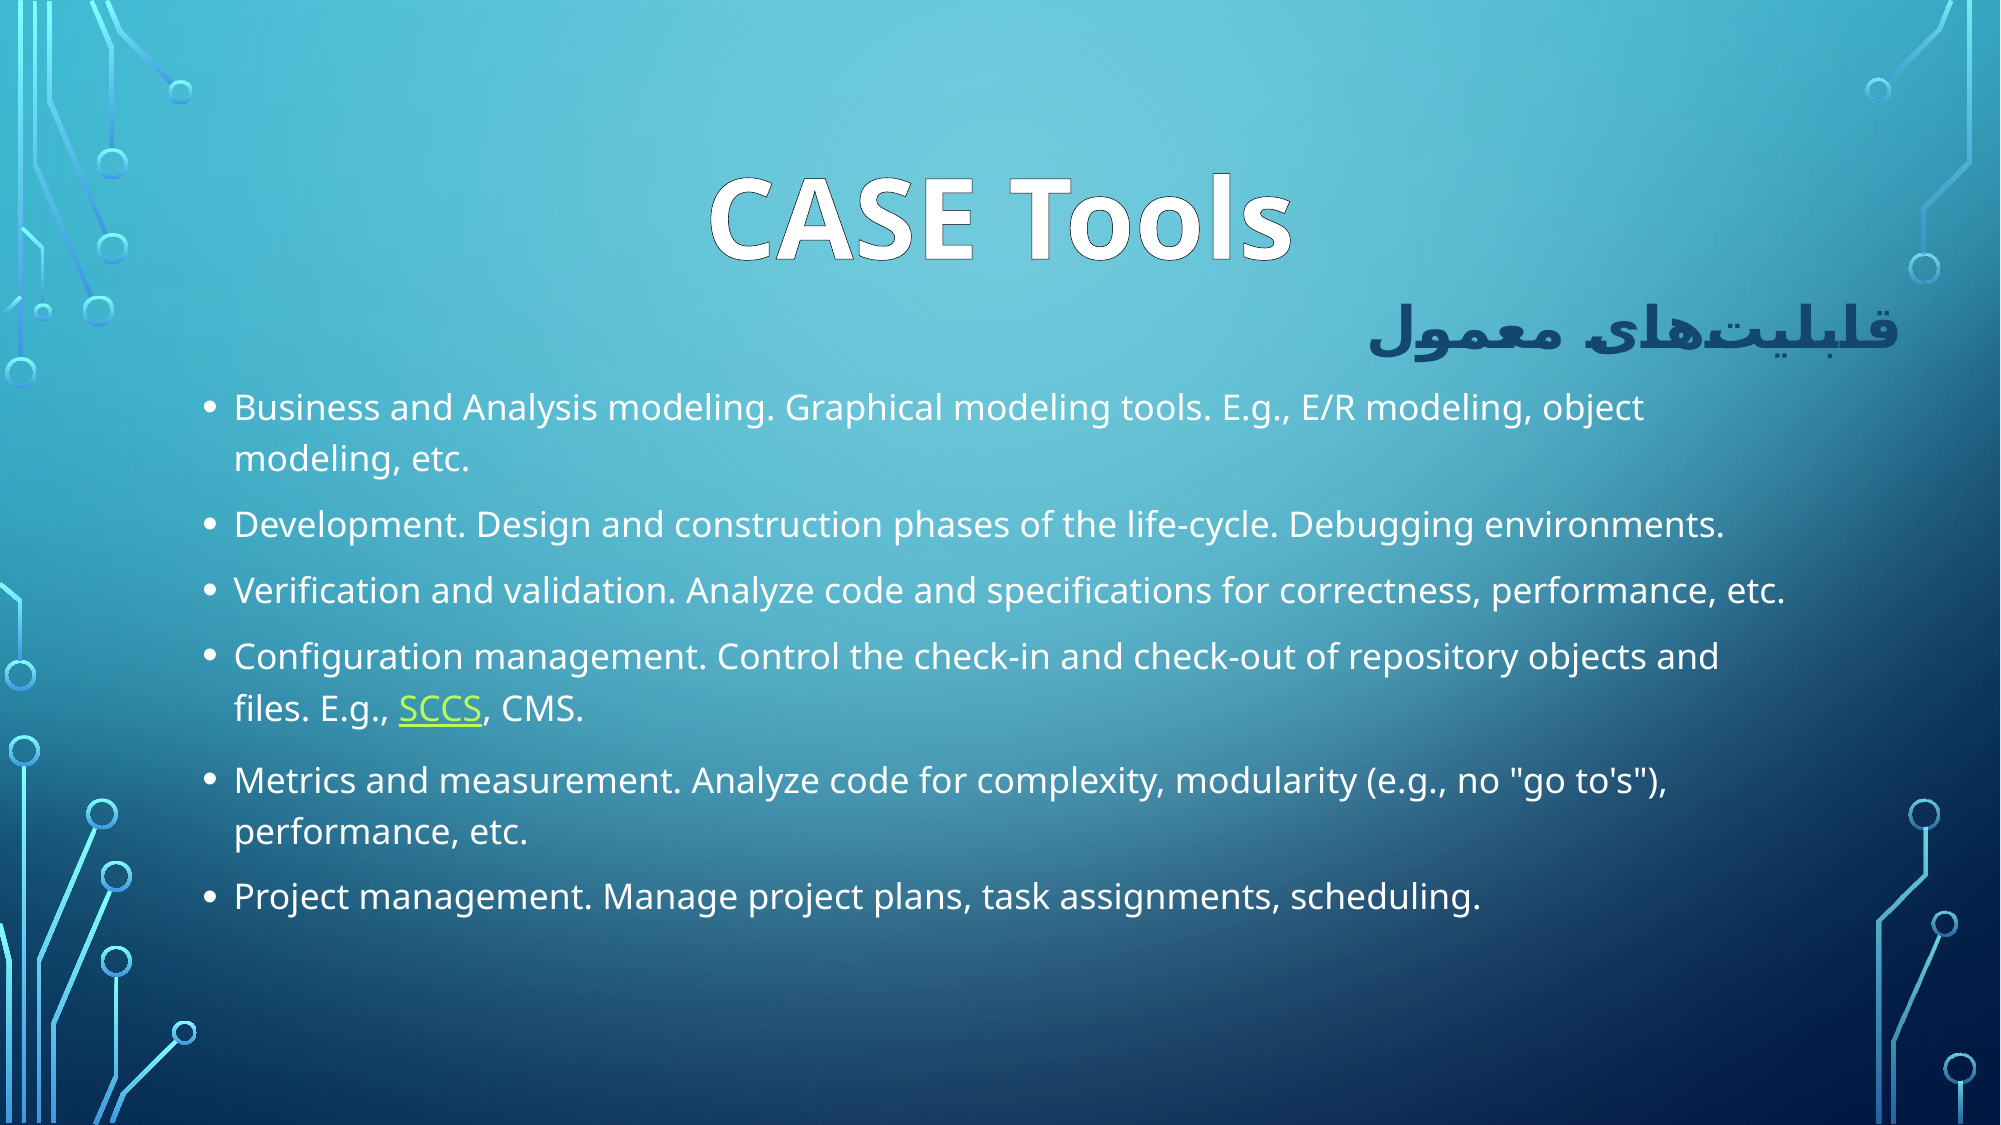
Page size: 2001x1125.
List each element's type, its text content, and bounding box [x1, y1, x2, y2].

text_box قابلیت‌های معمول [1350, 290, 1918, 369]
title CASE Tools [187, 121, 1813, 325]
list Business and Analysis modeling. Graphical modeling tools. E.g., E/R modeling, object modeling, etc. Development. Design and construction phases of the life-cycle. Debugging environments. Verification and validation. Analyze code and specifications for correctness, performance, etc. Configuration management. Control the check-in and check-out of repository objects and files. E.g., SCCS, CMS. Metrics and measurement. Analyze code for complexity, modularity (e.g., no "go to's"), performance, etc. Project management. Manage project plans, task assignments, scheduling. [187, 369, 1813, 950]
